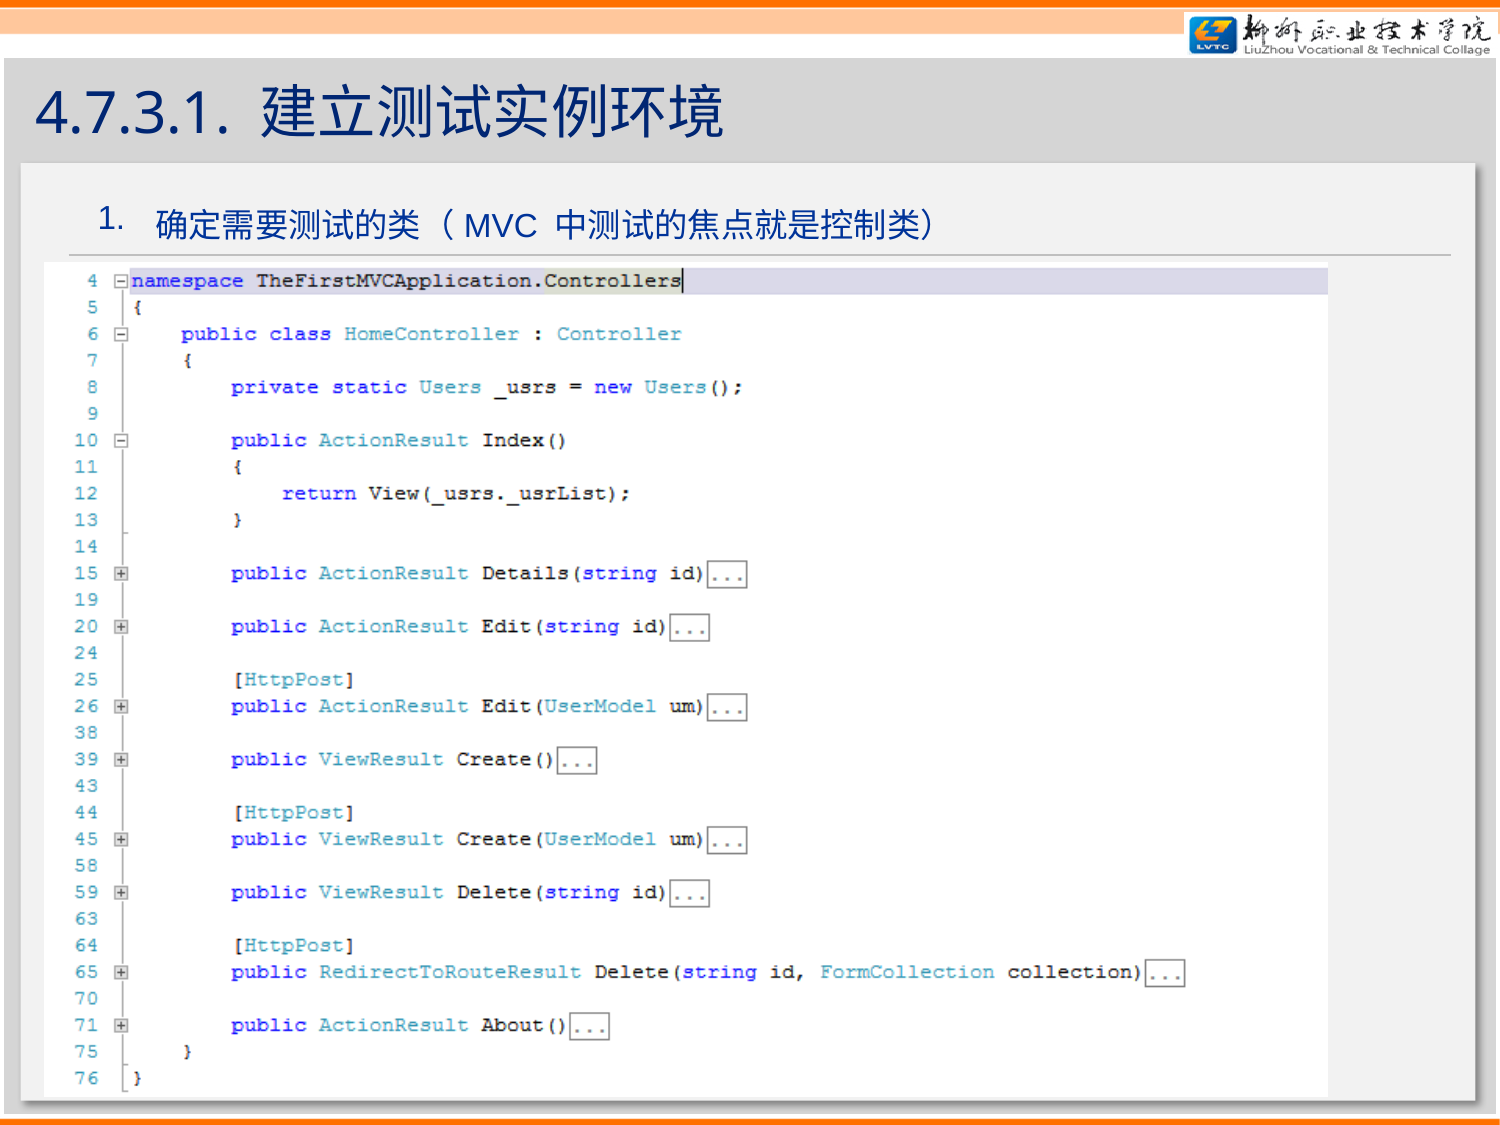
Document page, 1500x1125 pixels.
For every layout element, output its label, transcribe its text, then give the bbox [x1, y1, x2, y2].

picture [0, 0, 1500, 56]
table_header 1. [69, 192, 140, 254]
picture [0, 1118, 1500, 1125]
title 4.7.3.1. 建立测试实例环境 [20, 71, 1474, 151]
picture [43, 261, 1328, 1097]
table_header 确定需要测试的类（MVC 中测试的焦点就是控制类） [140, 192, 1451, 254]
